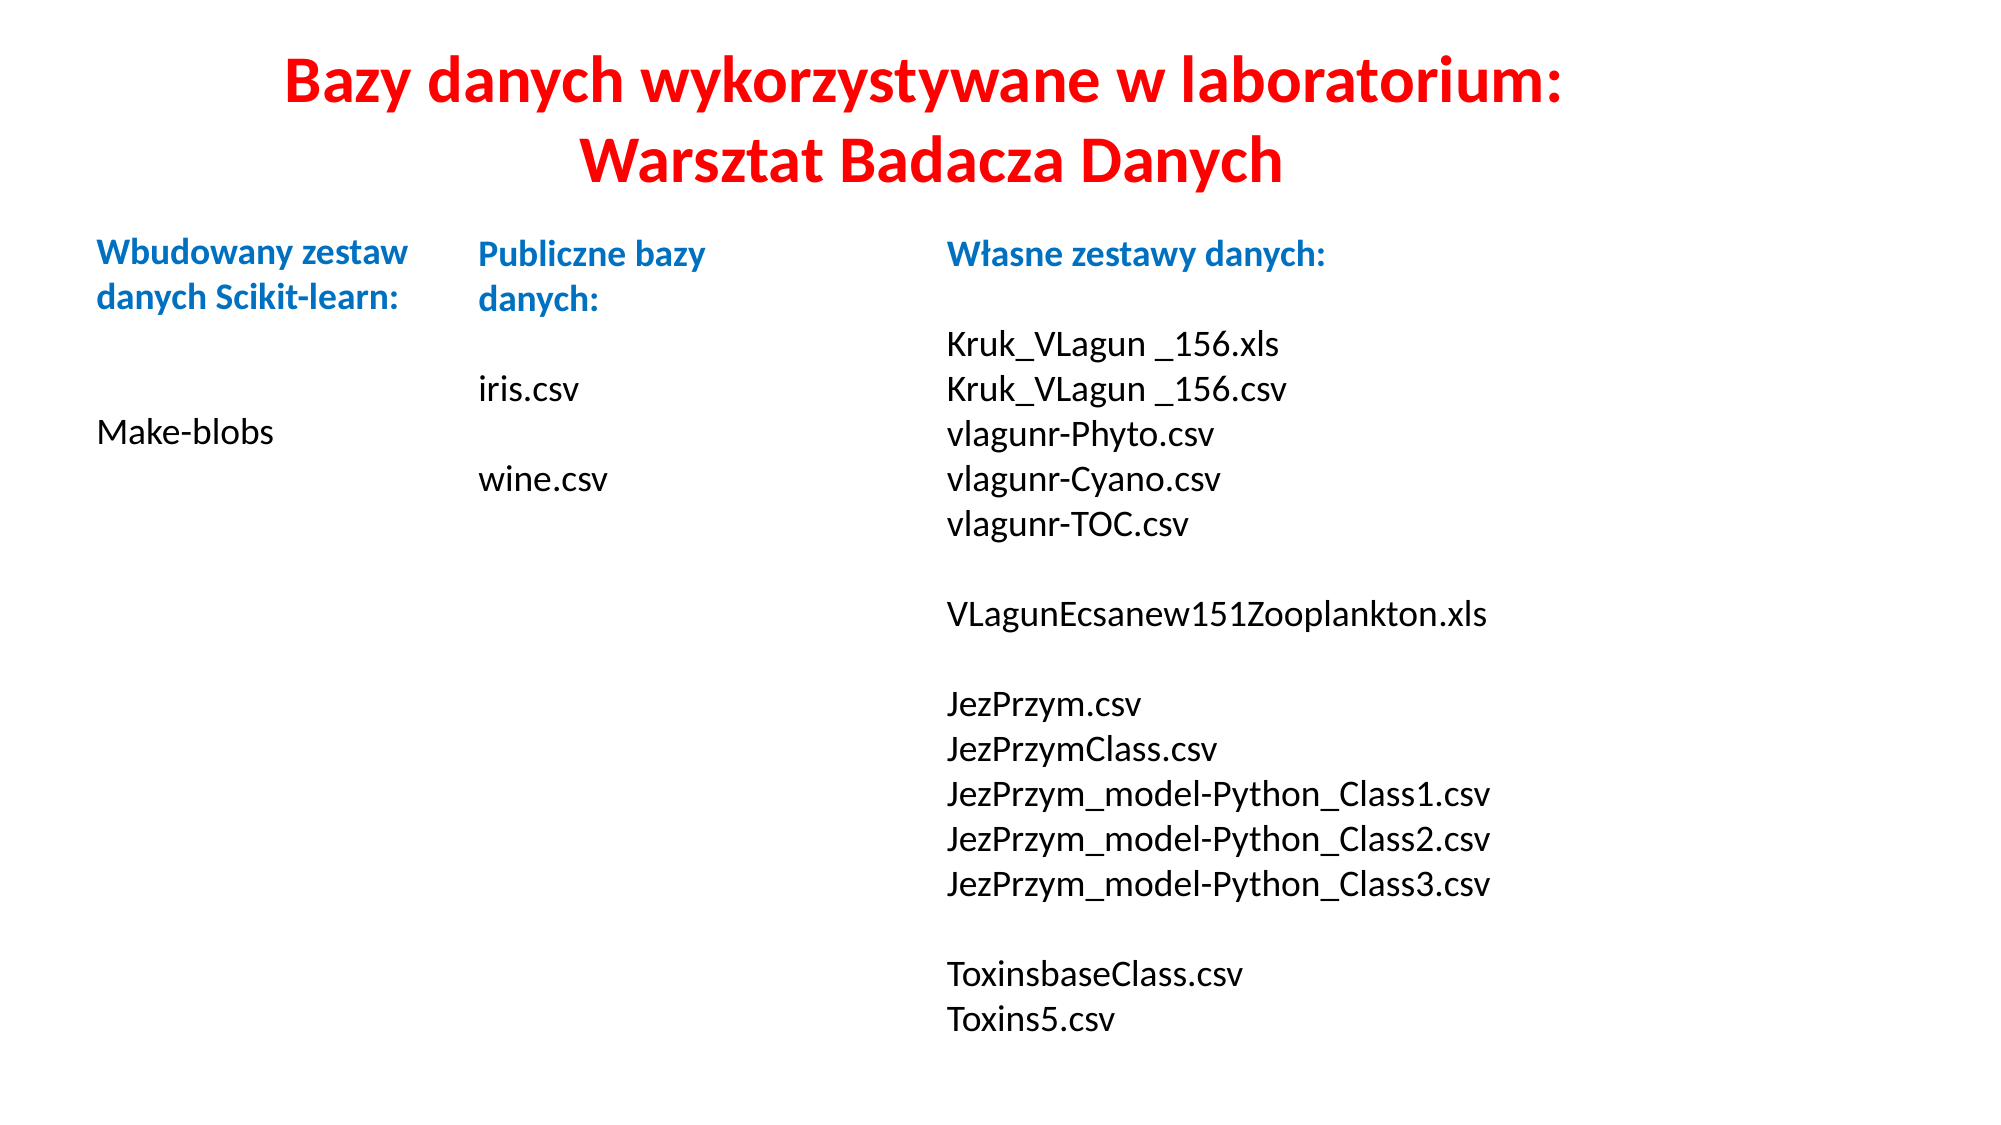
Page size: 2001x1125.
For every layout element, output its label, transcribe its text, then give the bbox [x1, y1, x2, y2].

text_box Bazy danych wykorzystywane w laboratorium: Warsztat Badacza Danych [14, 28, 1850, 204]
text_box Wbudowany zestaw danych Scikit-learn: Make-blobs [81, 219, 433, 550]
text_box Własne zestawy danych: Kruk_VLagun _156.xls Kruk_VLagun _156.csv vlagunr-Phyto.csv vlagunr-Cyano.csv vlagunr-TOC.csv VLagunEcsanew151Zooplankton.xls JezPrzym.csv JezPrzymClass.csv JezPrzym_model-Python_Class1.csv JezPrzym_model-Python_Class2.csv JezPrzym_model-Python_Class3.csv ToxinsbaseClass.csv Toxins5.csv [932, 221, 1598, 1092]
text_box Publiczne bazy danych: iris.csv wine.csv [463, 221, 843, 507]
